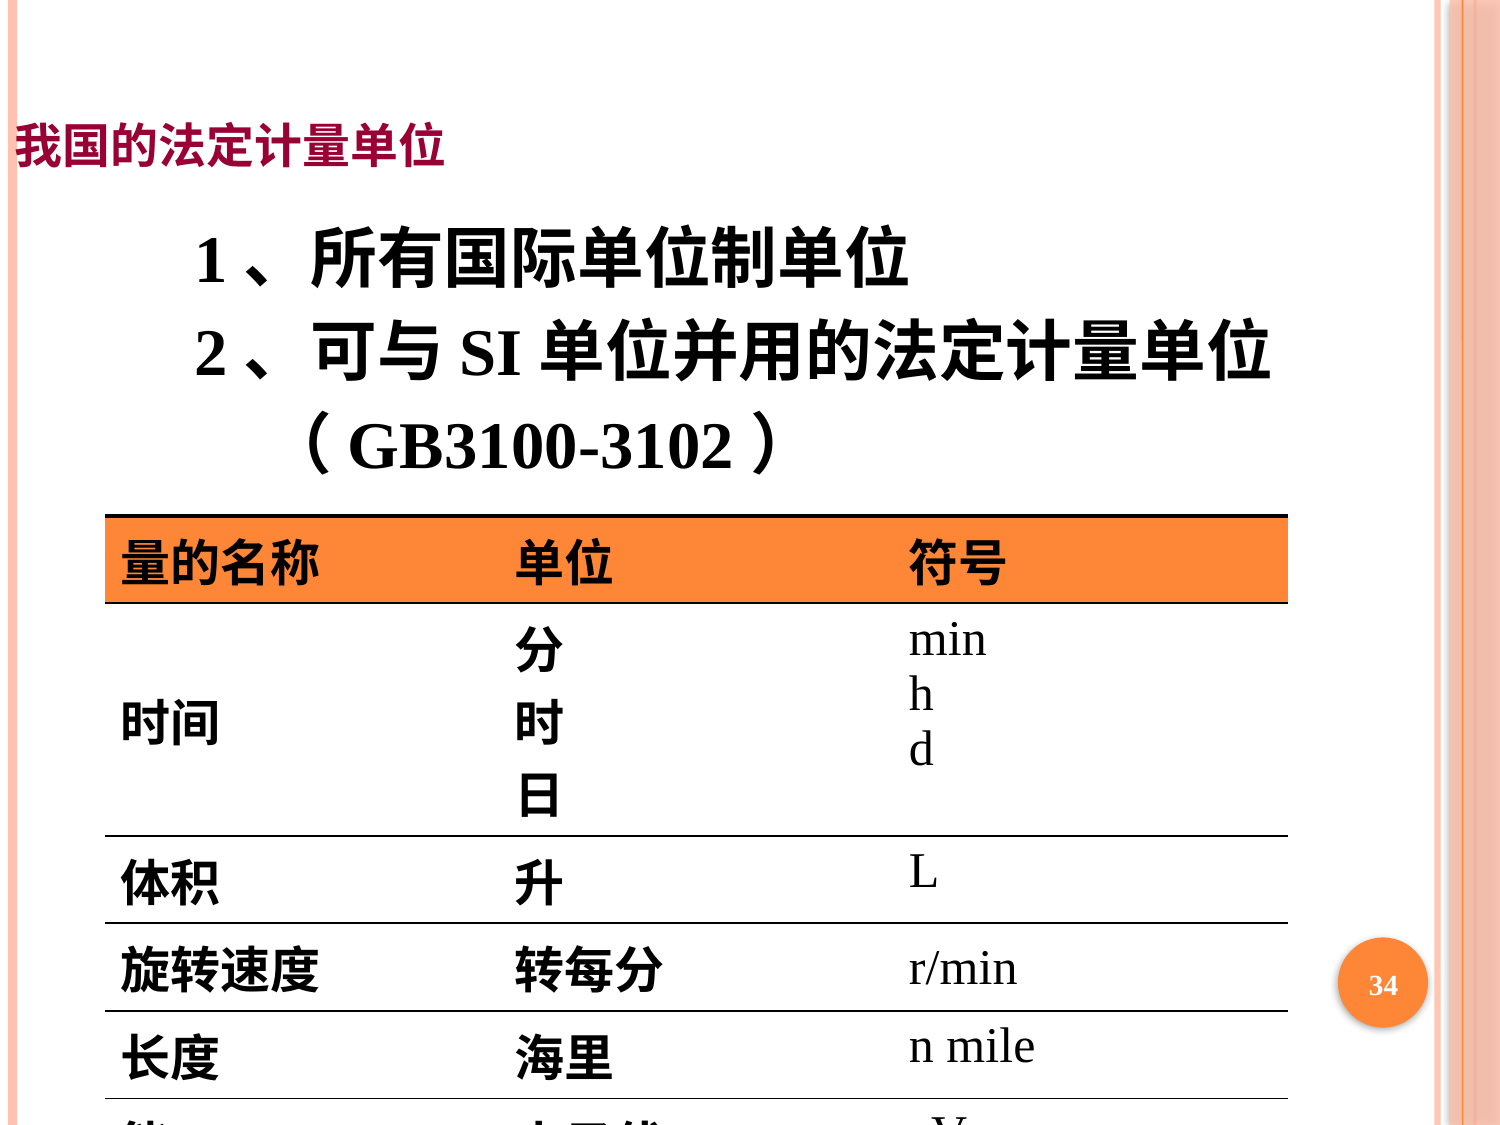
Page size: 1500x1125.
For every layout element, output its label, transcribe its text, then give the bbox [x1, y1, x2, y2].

table_cell 长度 [105, 1012, 500, 1098]
table_cell 能 [105, 1099, 500, 1125]
table_cell 时间 [105, 604, 500, 835]
table_cell 海里 [500, 1012, 894, 1098]
table_cell 电子伏 [500, 1099, 894, 1125]
table_cell 转每分 [500, 924, 894, 1010]
text_box 1、所有国际单位制单位 2、可与SI单位并用的法定计量单位 （GB3100-3102） [112, 207, 1400, 490]
table_header 符号 [894, 518, 1288, 602]
table_cell 升 [500, 837, 894, 922]
table_header 量的名称 [105, 518, 500, 602]
table_cell L [894, 837, 1288, 922]
table_cell 旋转速度 [105, 924, 500, 1010]
title 我国的法定计量单位 [0, 99, 1275, 185]
table_header 单位 [500, 518, 894, 602]
table_cell n mile [894, 1012, 1288, 1098]
text_box [1333, 940, 1434, 1026]
table_cell r/min [894, 924, 1288, 1010]
table_cell 体积 [105, 837, 500, 922]
table_cell eV [894, 1099, 1288, 1125]
table_cell 分 时 日 [500, 604, 894, 835]
table_cell min h d [894, 604, 1288, 835]
